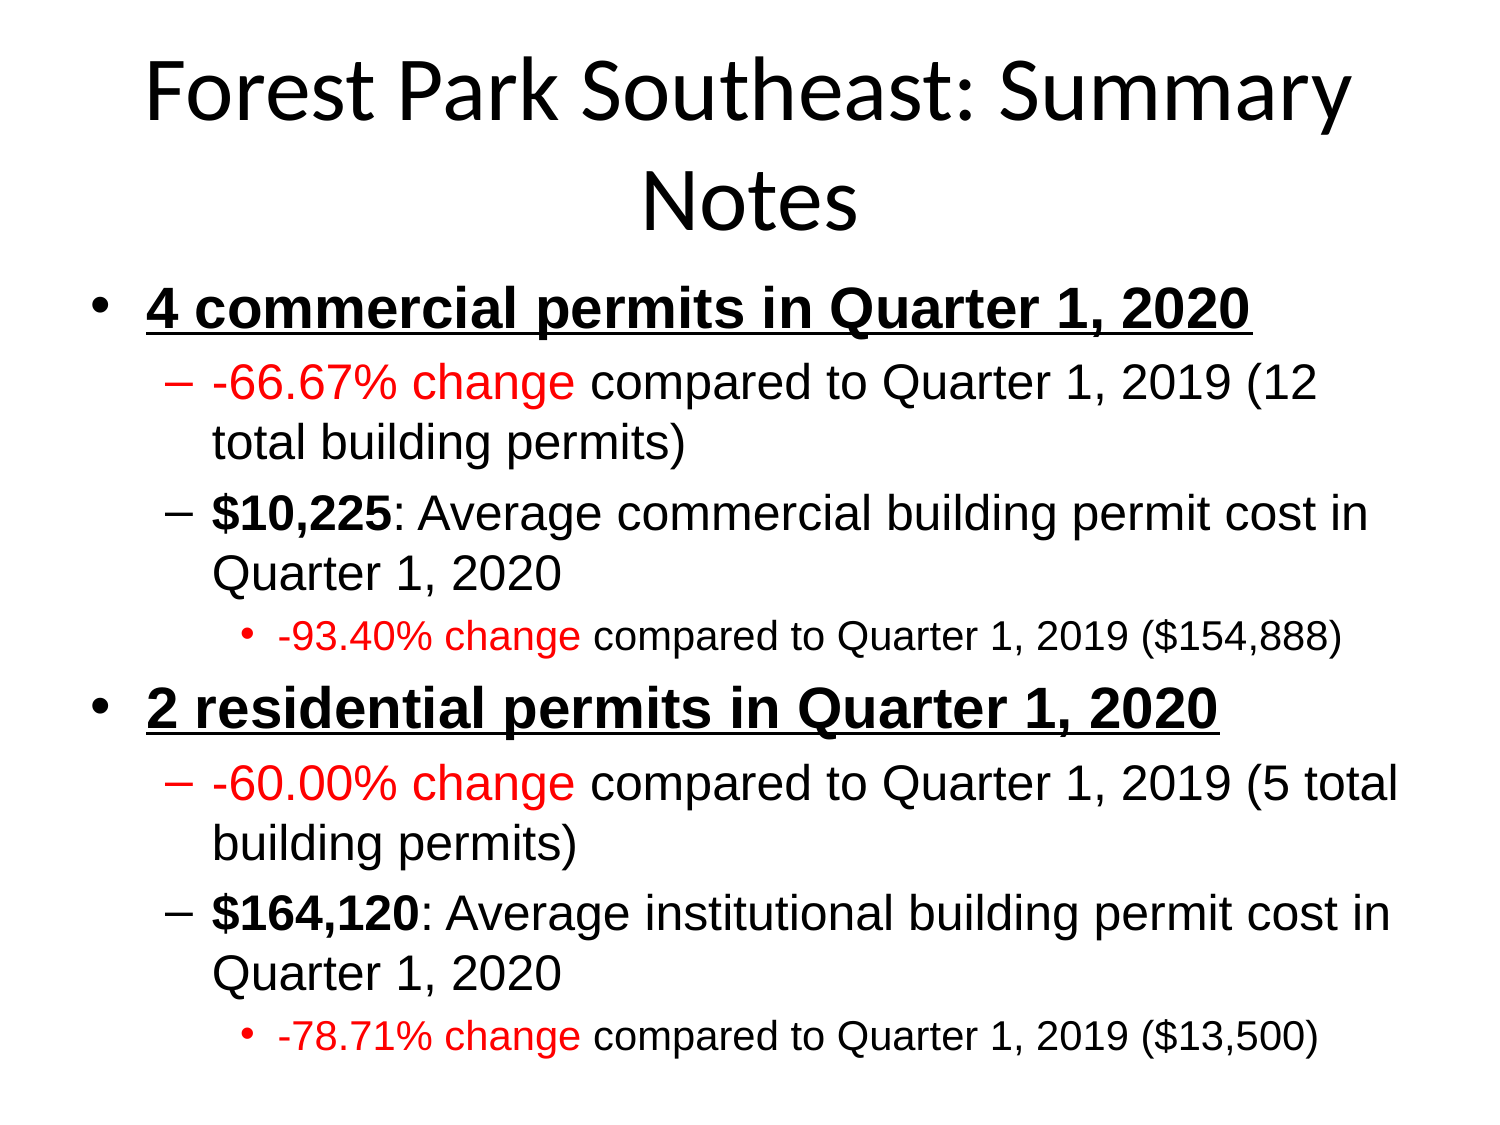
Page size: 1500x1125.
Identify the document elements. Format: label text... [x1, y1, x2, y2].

title Forest Park Southeast: Summary Notes [75, 45, 1425, 233]
list 4 commercial permits in Quarter 1, 2020 -66.67% change compared to Quarter 1, 2019 (12 total building permits) $10,225: Average commercial building permit cost in Quarter 1, 2020 -93.40% change compared to Quarter 1, 2019 ($154,888) 2 residential permits in Quarter 1, 2020 -60.00% change compared to Quarter 1, 2019 (5 total building permits) $164,120: Average institutional building permit cost in Quarter 1, 2020 -78.71% change compared to Quarter 1, 2019 ($13,500) [75, 262, 1425, 1005]
